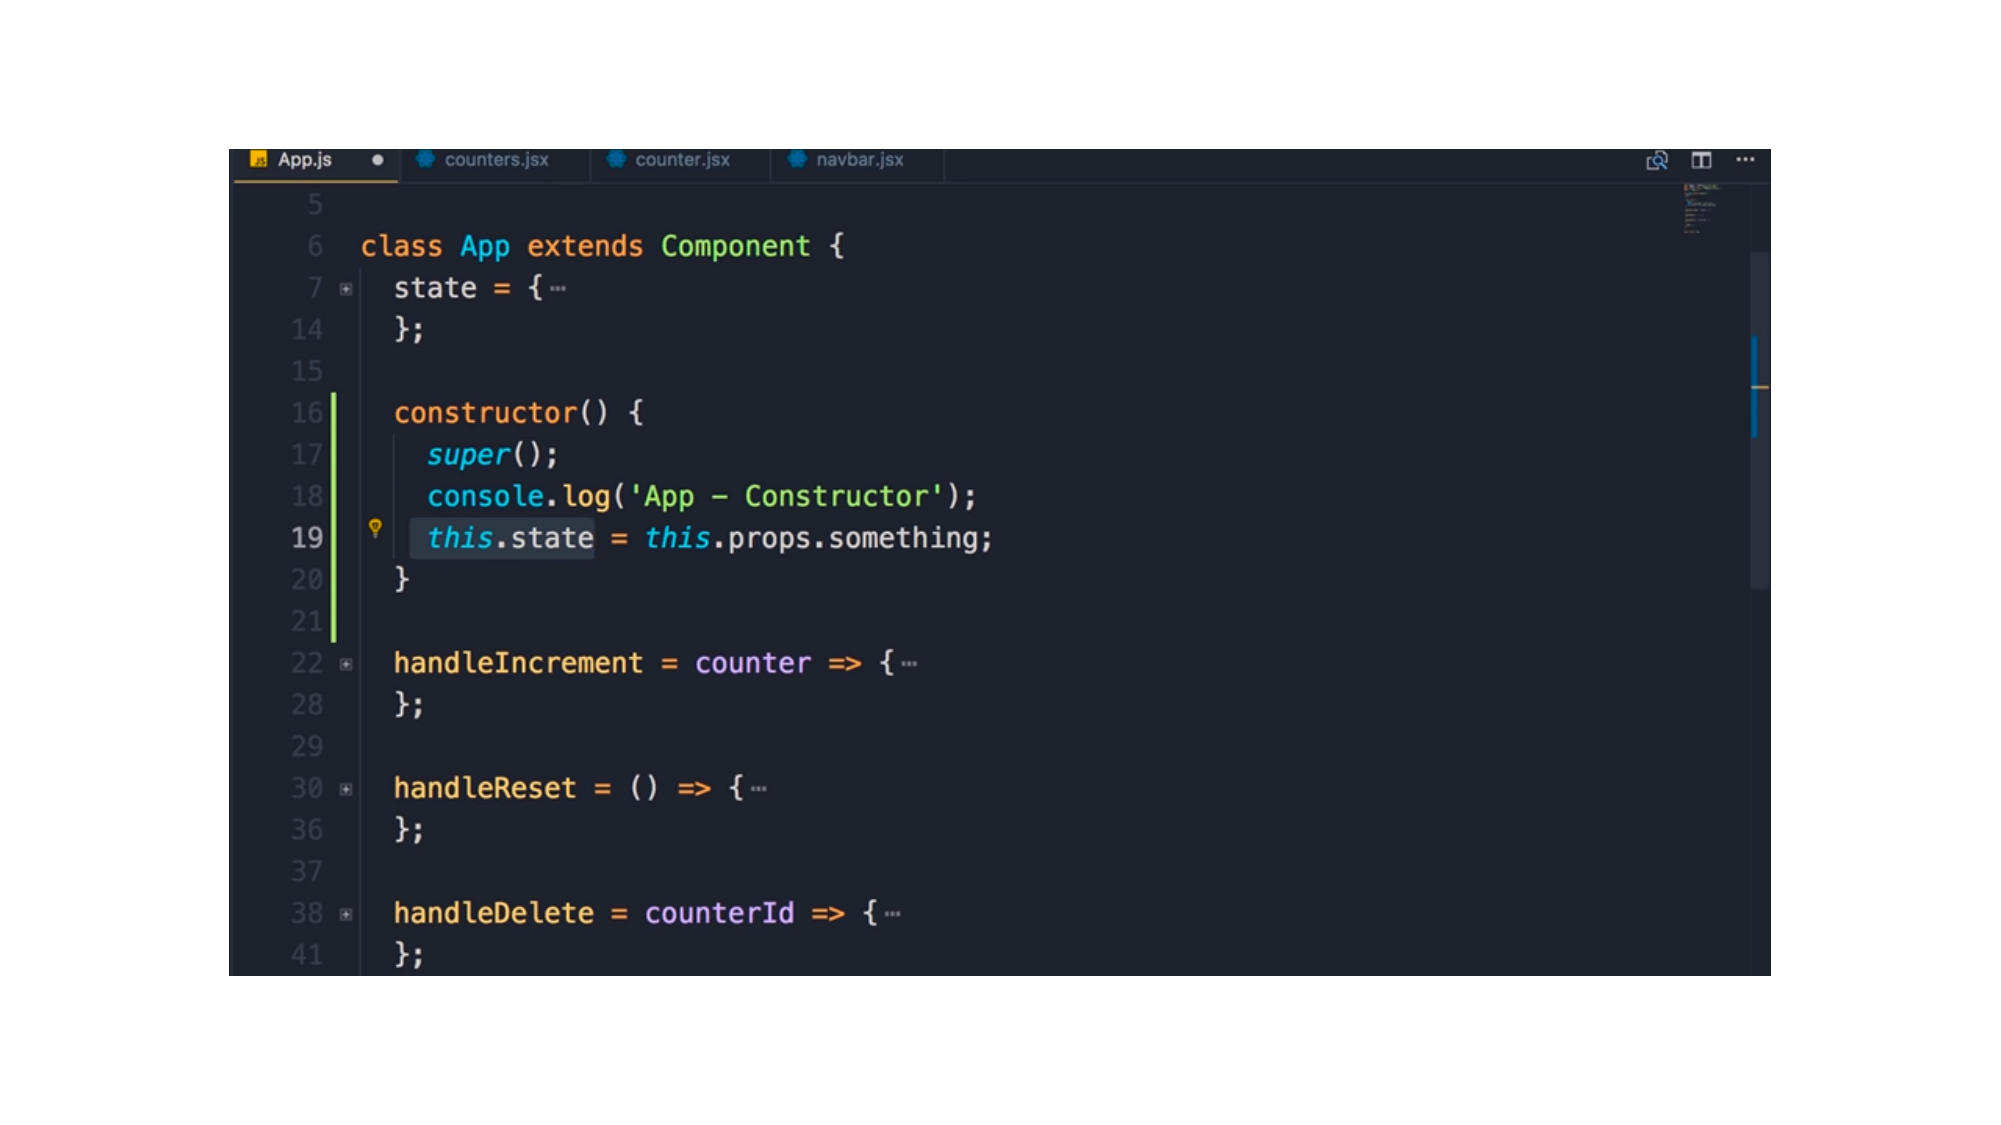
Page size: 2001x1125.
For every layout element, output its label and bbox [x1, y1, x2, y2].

picture [793, 154, 802, 163]
picture [421, 154, 430, 162]
picture [229, 149, 1771, 976]
picture [612, 153, 621, 163]
